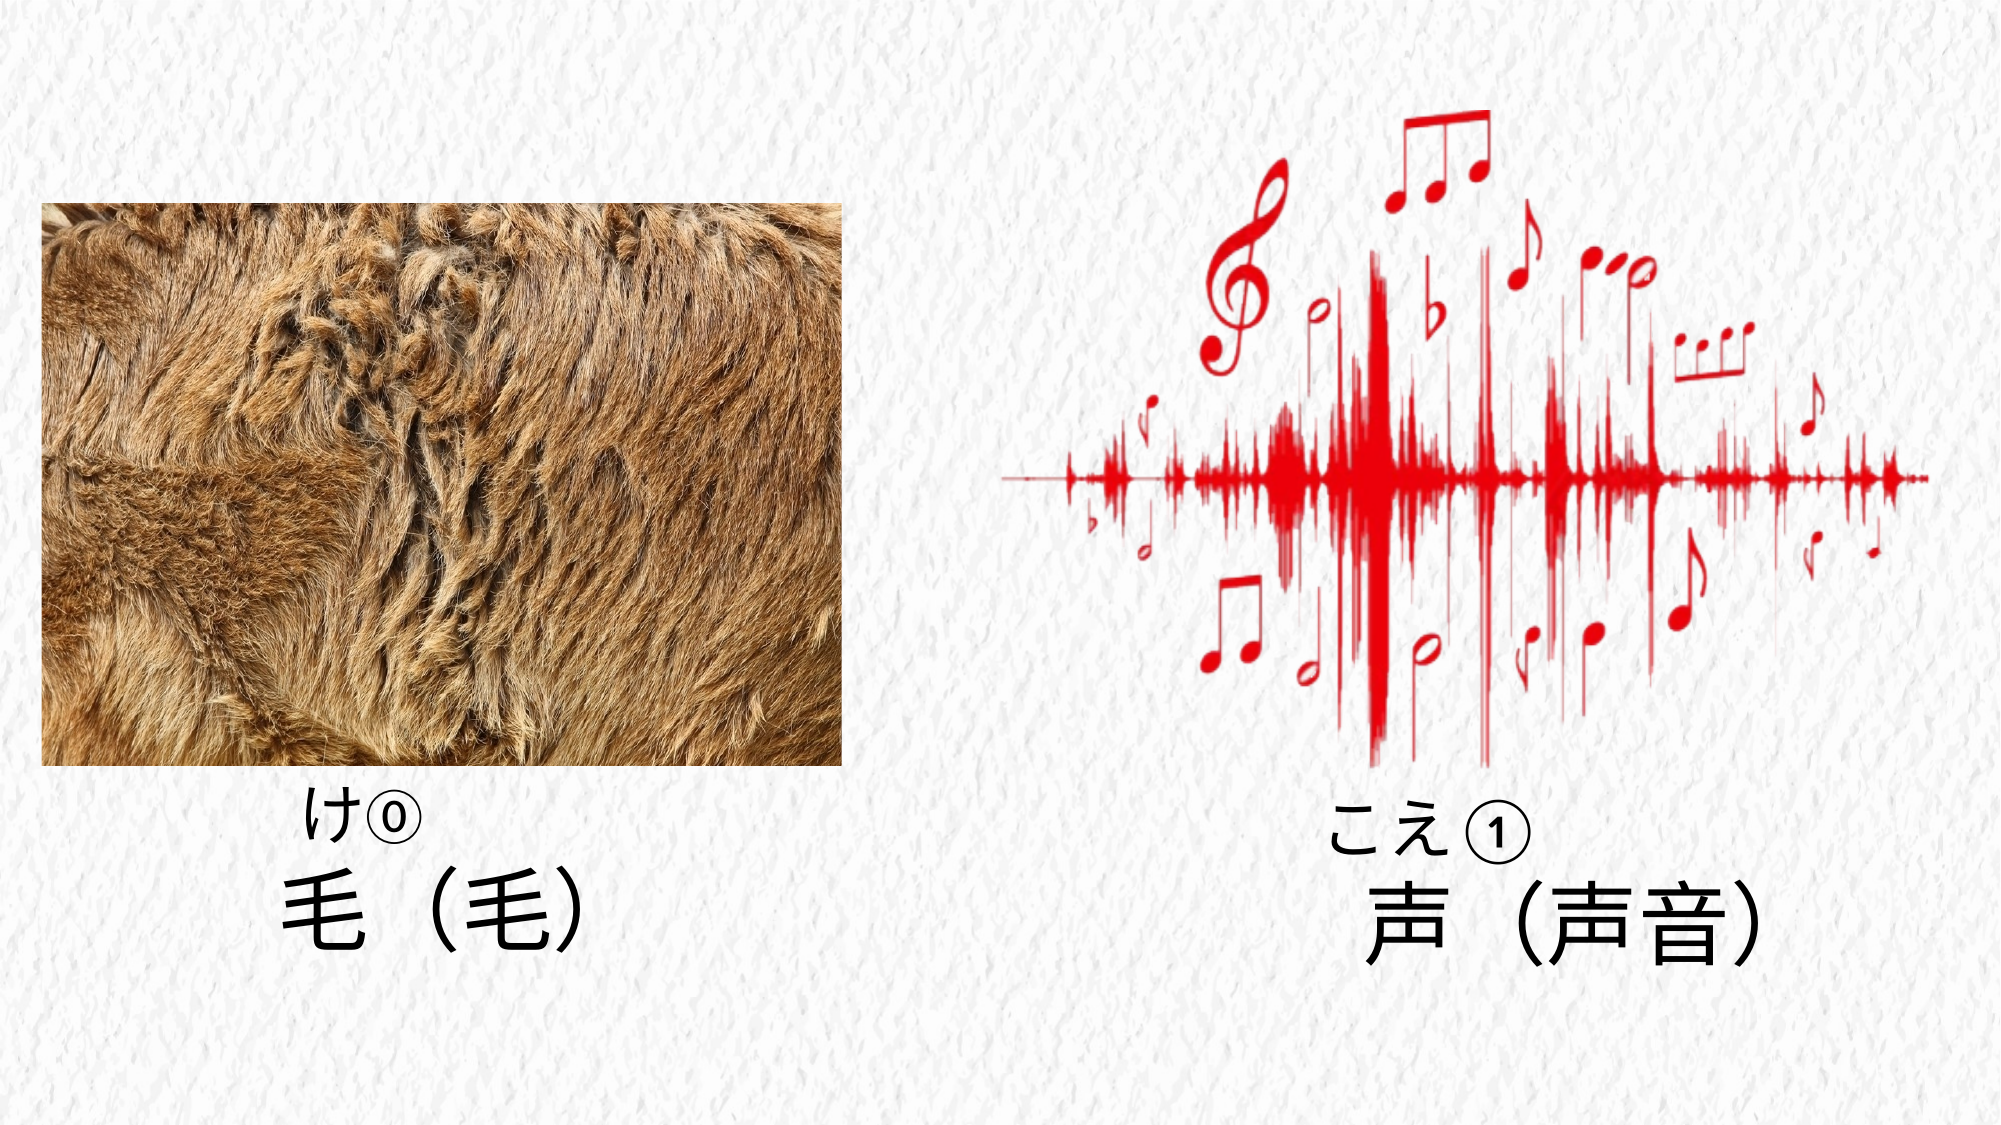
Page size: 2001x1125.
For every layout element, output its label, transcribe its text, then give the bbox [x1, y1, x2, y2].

picture [0, 0, 2001, 1125]
text_box け⓪ 毛（毛） [238, 766, 685, 971]
text_box こえ① 声（声音） [1305, 807, 1986, 985]
